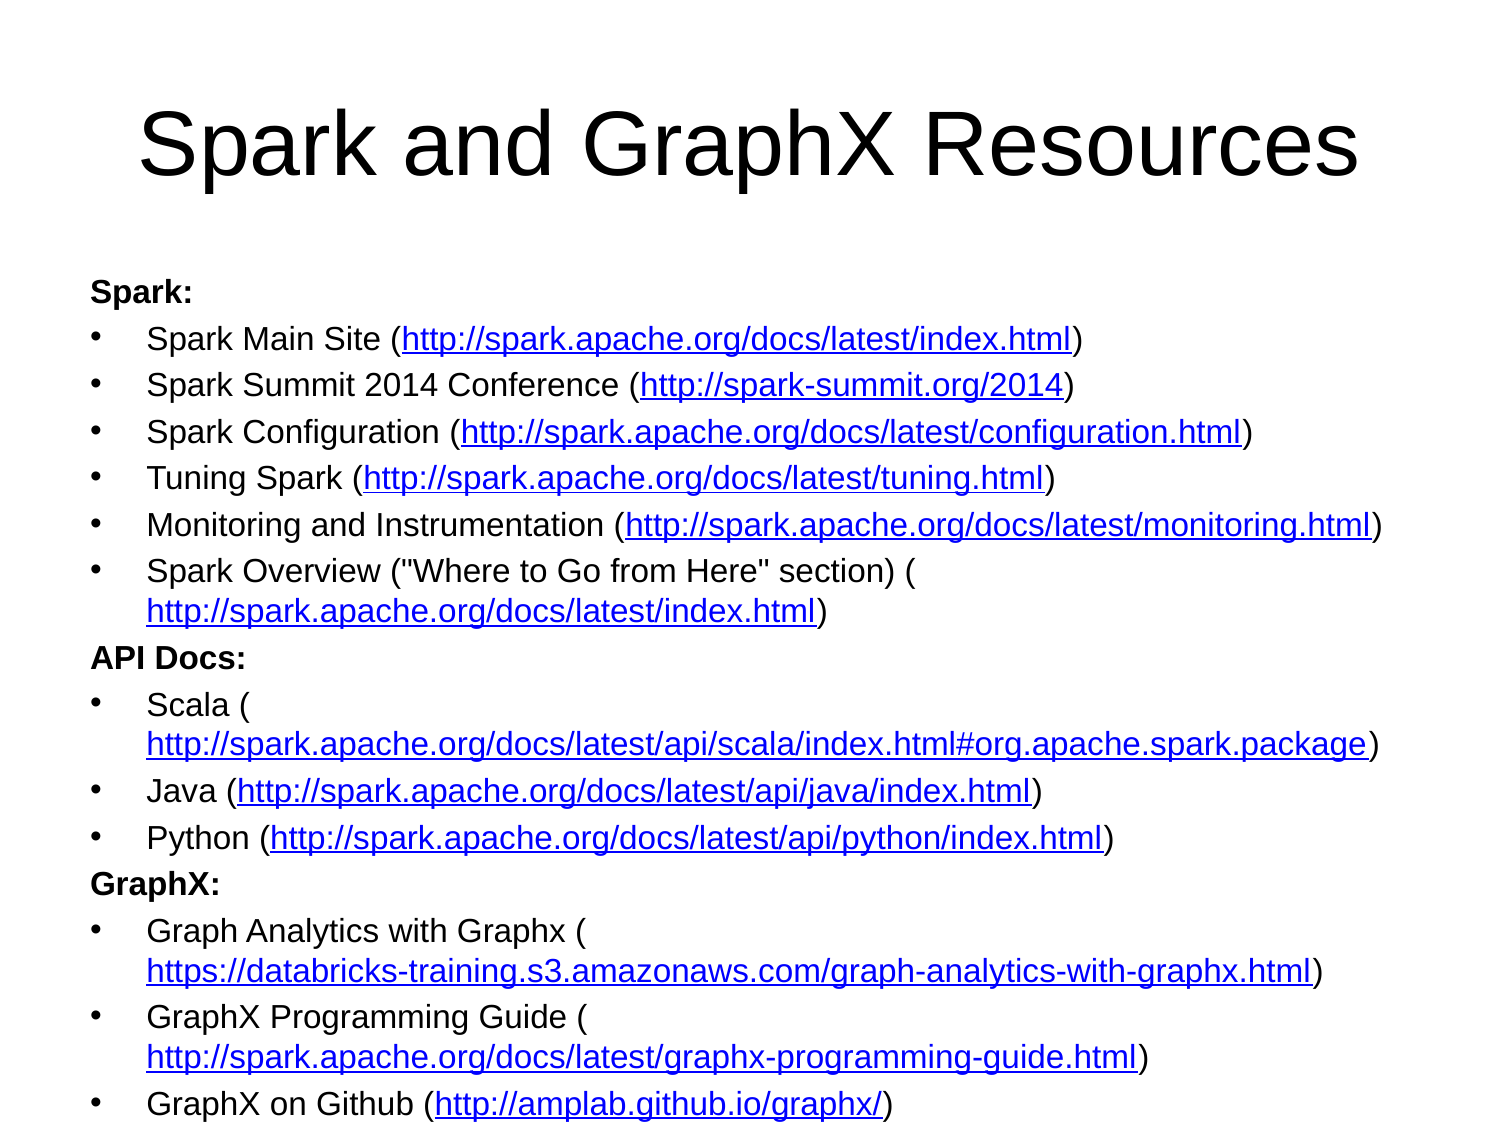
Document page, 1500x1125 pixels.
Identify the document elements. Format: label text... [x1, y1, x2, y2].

list Spark: Spark Main Site (http://spark.apache.org/docs/latest/index.html) Spark Summit 2014 Conference (http://spark-summit.org/2014) Spark Configuration (http://spark.apache.org/docs/latest/configuration.html) Tuning Spark (http://spark.apache.org/docs/latest/tuning.html) Monitoring and Instrumentation (http://spark.apache.org/docs/latest/monitoring.html) Spark Overview ("Where to Go from Here" section) (http://spark.apache.org/docs/latest/index.html) API Docs: Scala (http://spark.apache.org/docs/latest/api/scala/index.html#org.apache.spark.package) Java (http://spark.apache.org/docs/latest/api/java/index.html) Python (http://spark.apache.org/docs/latest/api/python/index.html) GraphX: Graph Analytics with Graphx (https://databricks-training.s3.amazonaws.com/graph-analytics-with-graphx.html) GraphX Programming Guide (http://spark.apache.org/docs/latest/graphx-programming-guide.html) GraphX on Github (http://amplab.github.io/graphx/) [75, 262, 1425, 1005]
title Spark and GraphX Resources [75, 45, 1425, 233]
